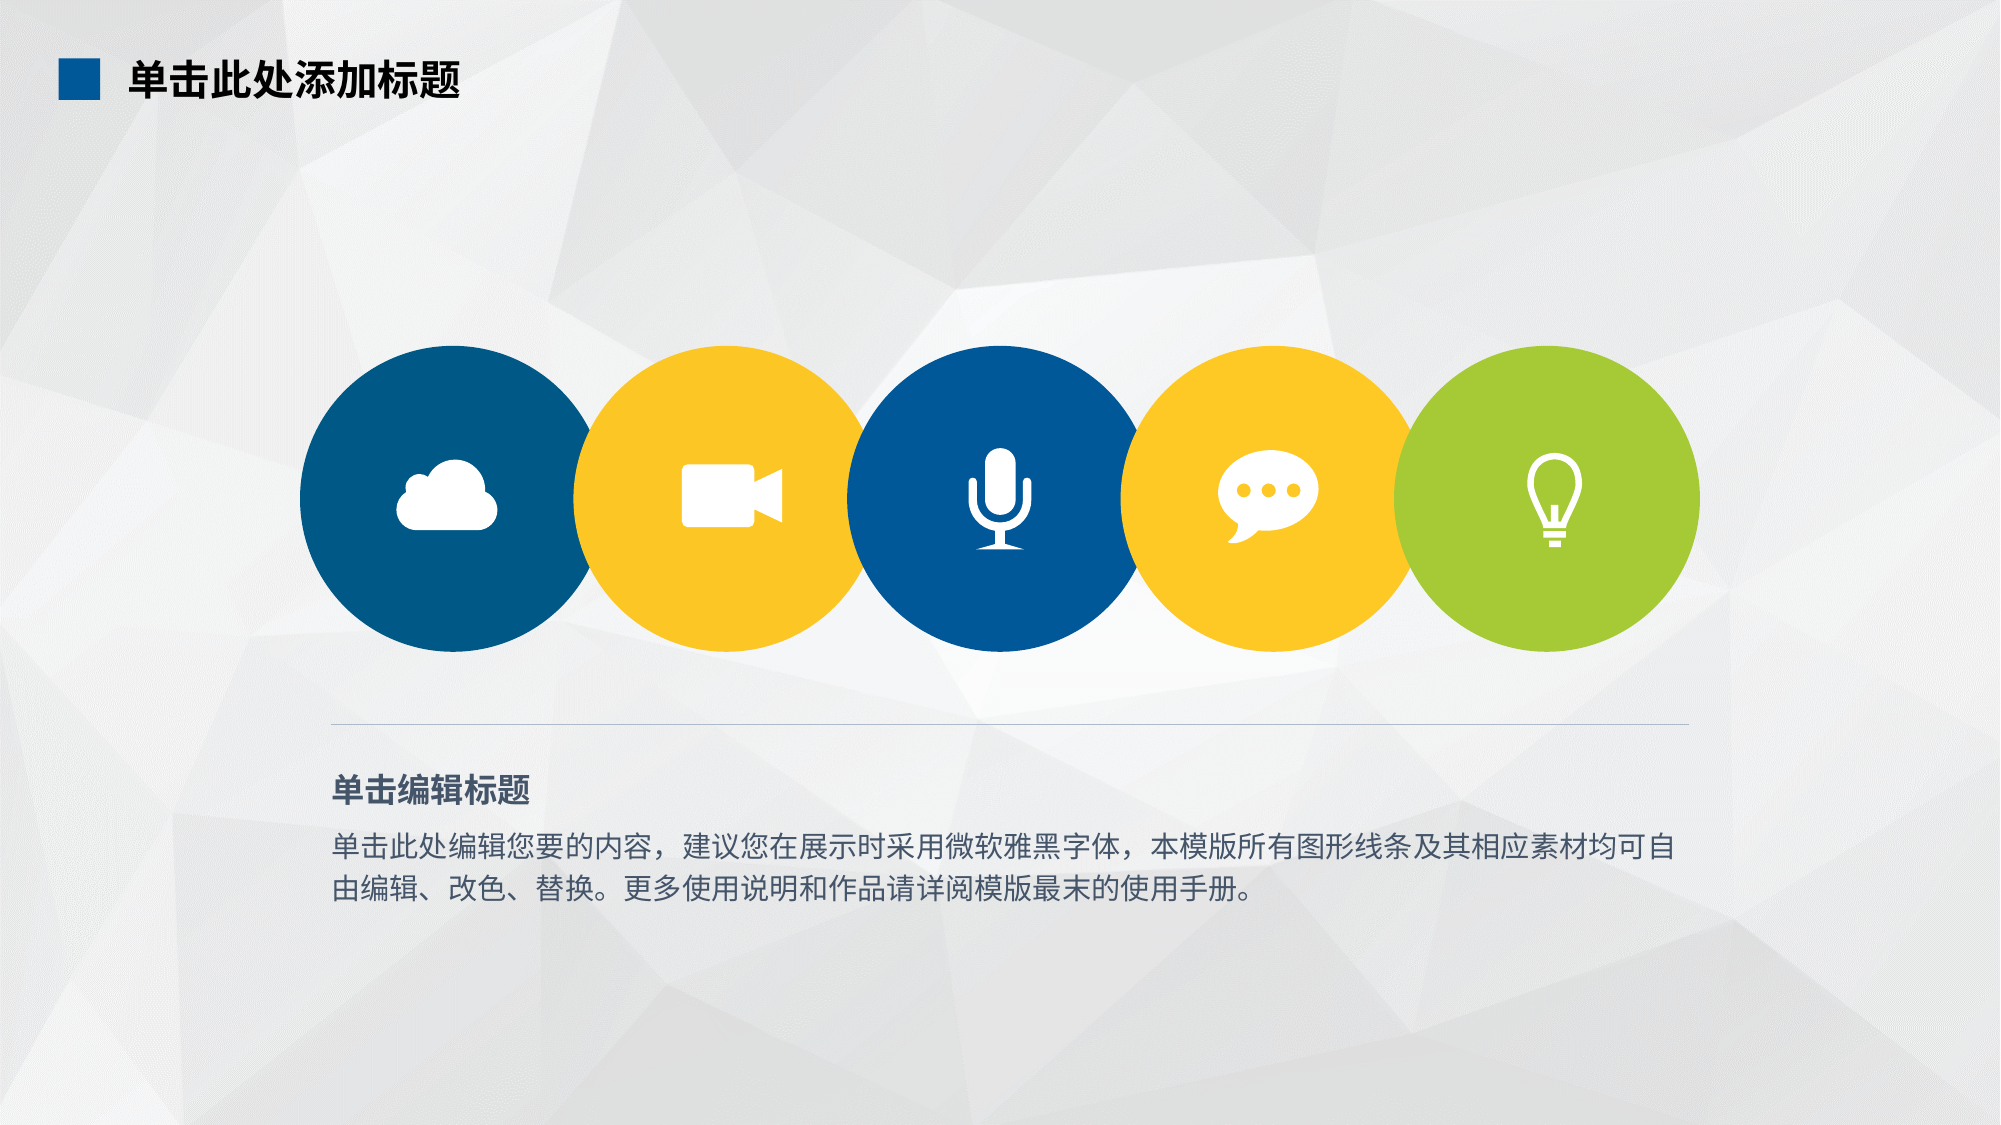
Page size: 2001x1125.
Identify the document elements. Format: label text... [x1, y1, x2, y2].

text_box [1218, 450, 1319, 544]
text_box [681, 464, 783, 528]
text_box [968, 448, 1032, 550]
text_box 单击编辑标题 [331, 768, 783, 809]
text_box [1527, 452, 1583, 548]
text_box [57, 57, 101, 101]
text_box 单击此处编辑您要的内容，建议您在展示时采用微软雅黑字体，本模版所有图形线条及其相应素材均可自由编辑、改色、替换。更多使用说明和作品请详阅模版最末的使用手册。 [331, 821, 1700, 906]
text_box [1119, 344, 1410, 653]
text_box [1392, 344, 1701, 653]
text_box [396, 459, 498, 531]
text_box [298, 344, 590, 653]
text_box [846, 344, 1137, 653]
text_box 单击此处添加标题 [112, 46, 549, 112]
text_box [572, 344, 863, 653]
picture [0, 0, 2001, 1125]
